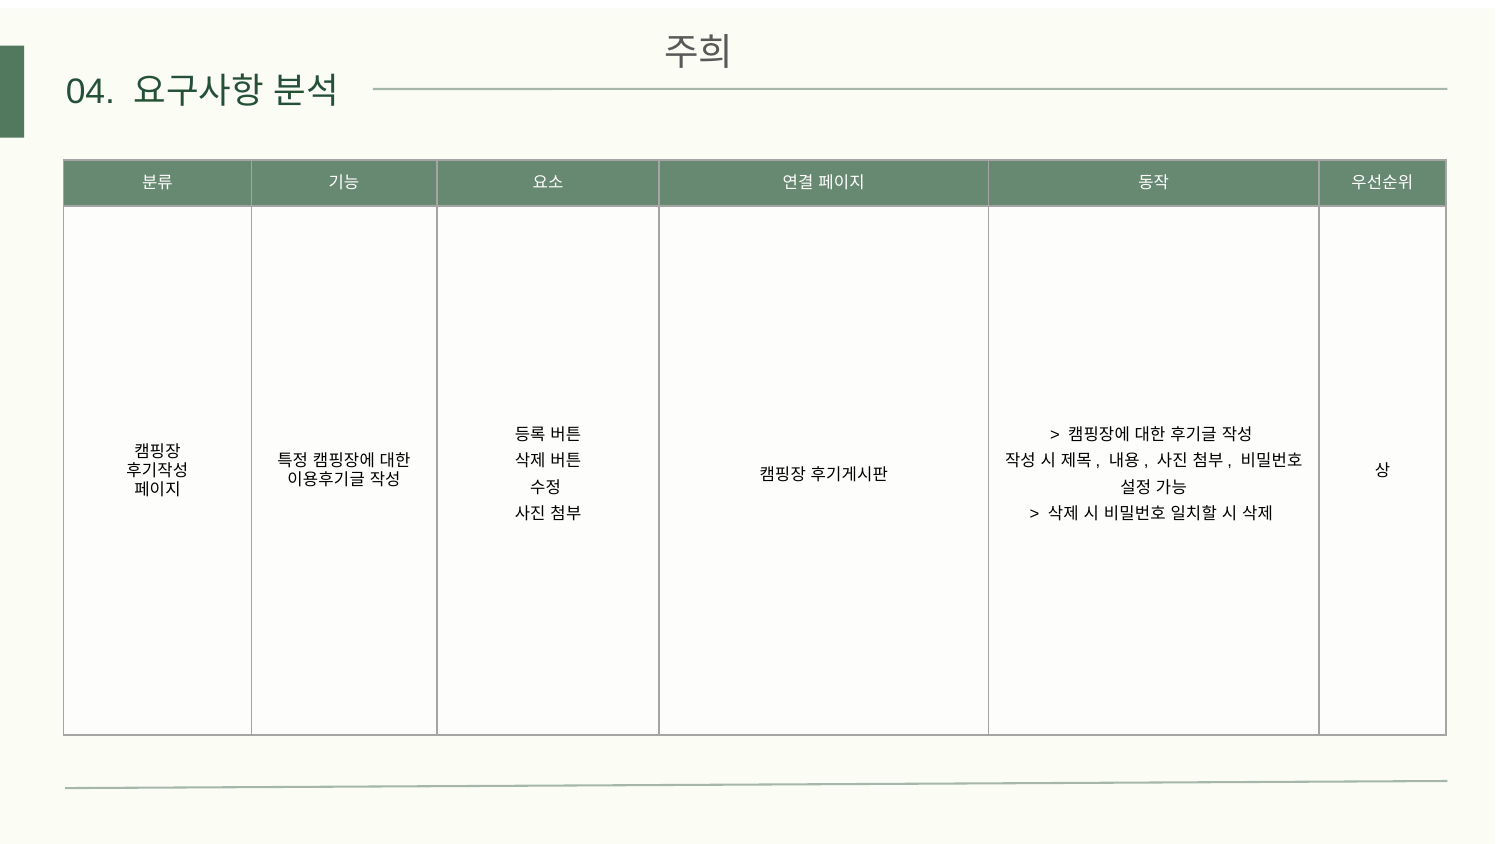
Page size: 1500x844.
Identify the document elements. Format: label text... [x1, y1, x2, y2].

table_header 기능 [252, 161, 436, 205]
text_box [0, 8, 1496, 844]
table_header 동작 [989, 161, 1318, 205]
table_cell 상 [1320, 207, 1445, 734]
text_box 주희 [649, 13, 797, 88]
table_cell 등록 버튼 삭제 버튼 수정 사진 첨부 [438, 207, 658, 734]
table_header 분류 [64, 161, 251, 205]
table_header 연결 페이지 [660, 161, 988, 205]
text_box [64, 780, 1448, 789]
table_cell > 캠핑장에 대한 후기글 작성 작성 시 제목, 내용, 사진 첨부, 비밀번호 설정 가능 > 삭제 시 비밀번호 일치할 시 삭제 [989, 207, 1318, 734]
table_header 우선순위 [1320, 161, 1445, 205]
table_cell 캠핑장 후기작성 페이지 [64, 207, 251, 734]
text_box [0, 45, 25, 138]
table_header 요소 [438, 161, 658, 205]
text_box 04. 요구사항 분석 [50, 57, 898, 126]
table_cell 캠핑장 후기게시판 [660, 207, 988, 734]
table_cell 특정 캠핑장에 대한 이용후기글 작성 [252, 207, 436, 734]
